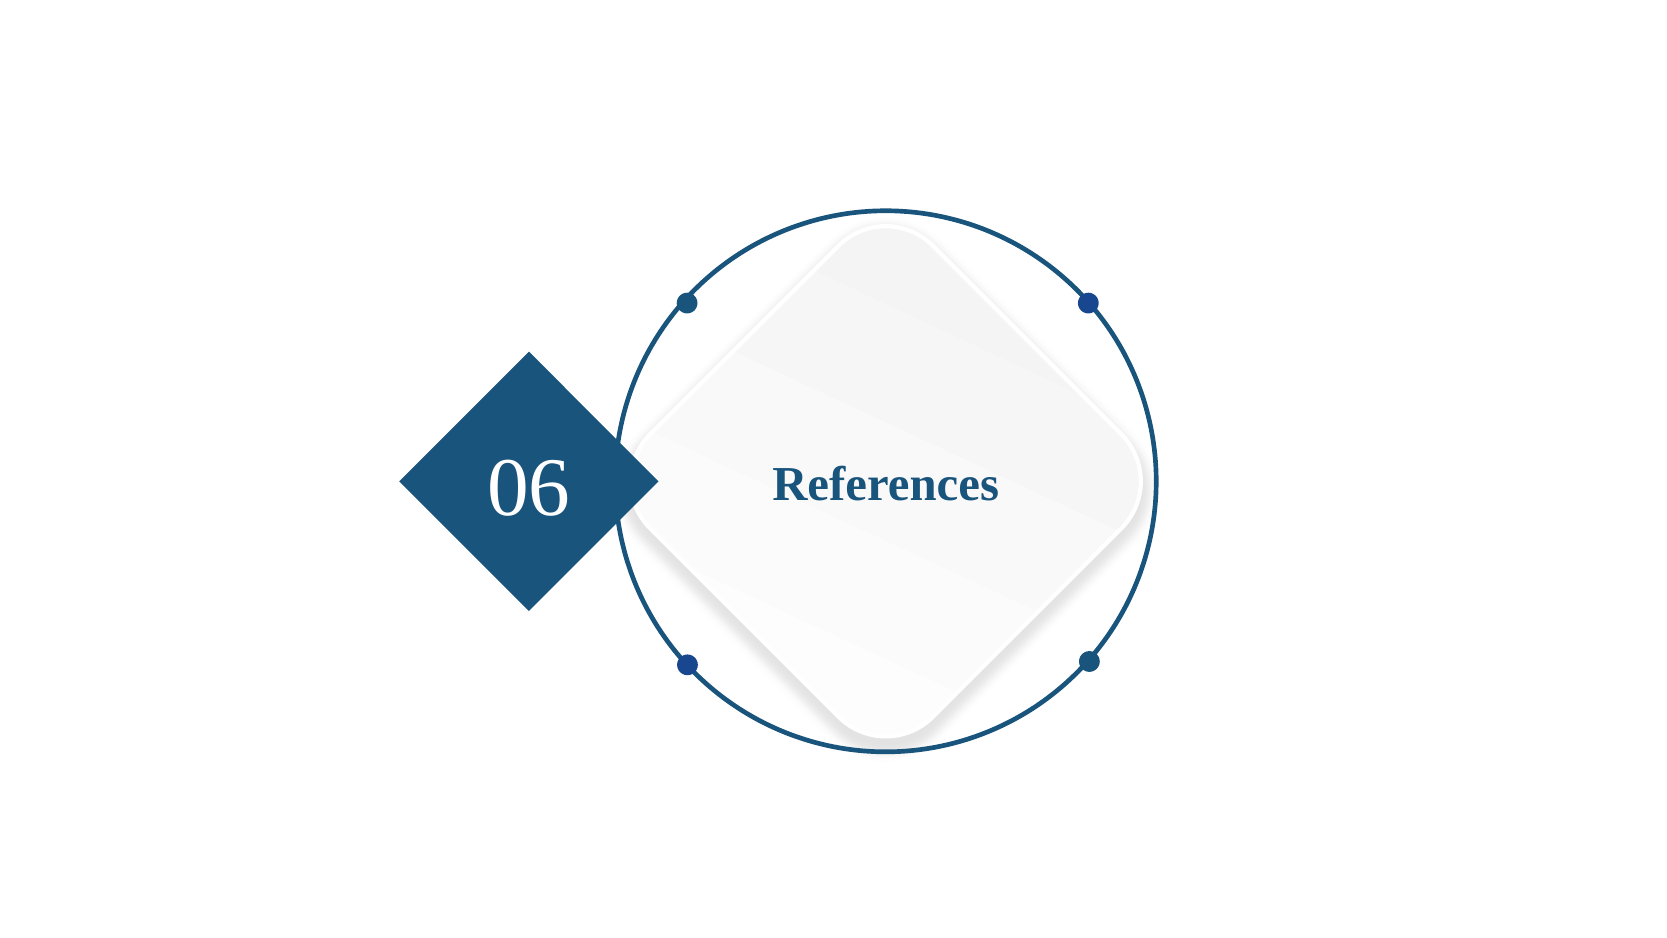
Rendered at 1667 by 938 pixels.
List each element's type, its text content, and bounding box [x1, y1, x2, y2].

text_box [676, 292, 1099, 676]
text_box [703, 684, 1069, 754]
text_box [691, 208, 1080, 290]
text_box [1105, 319, 1159, 644]
text_box [397, 349, 661, 614]
text_box 06 [472, 424, 586, 540]
text_box [616, 314, 670, 649]
text_box References [666, 444, 670, 518]
